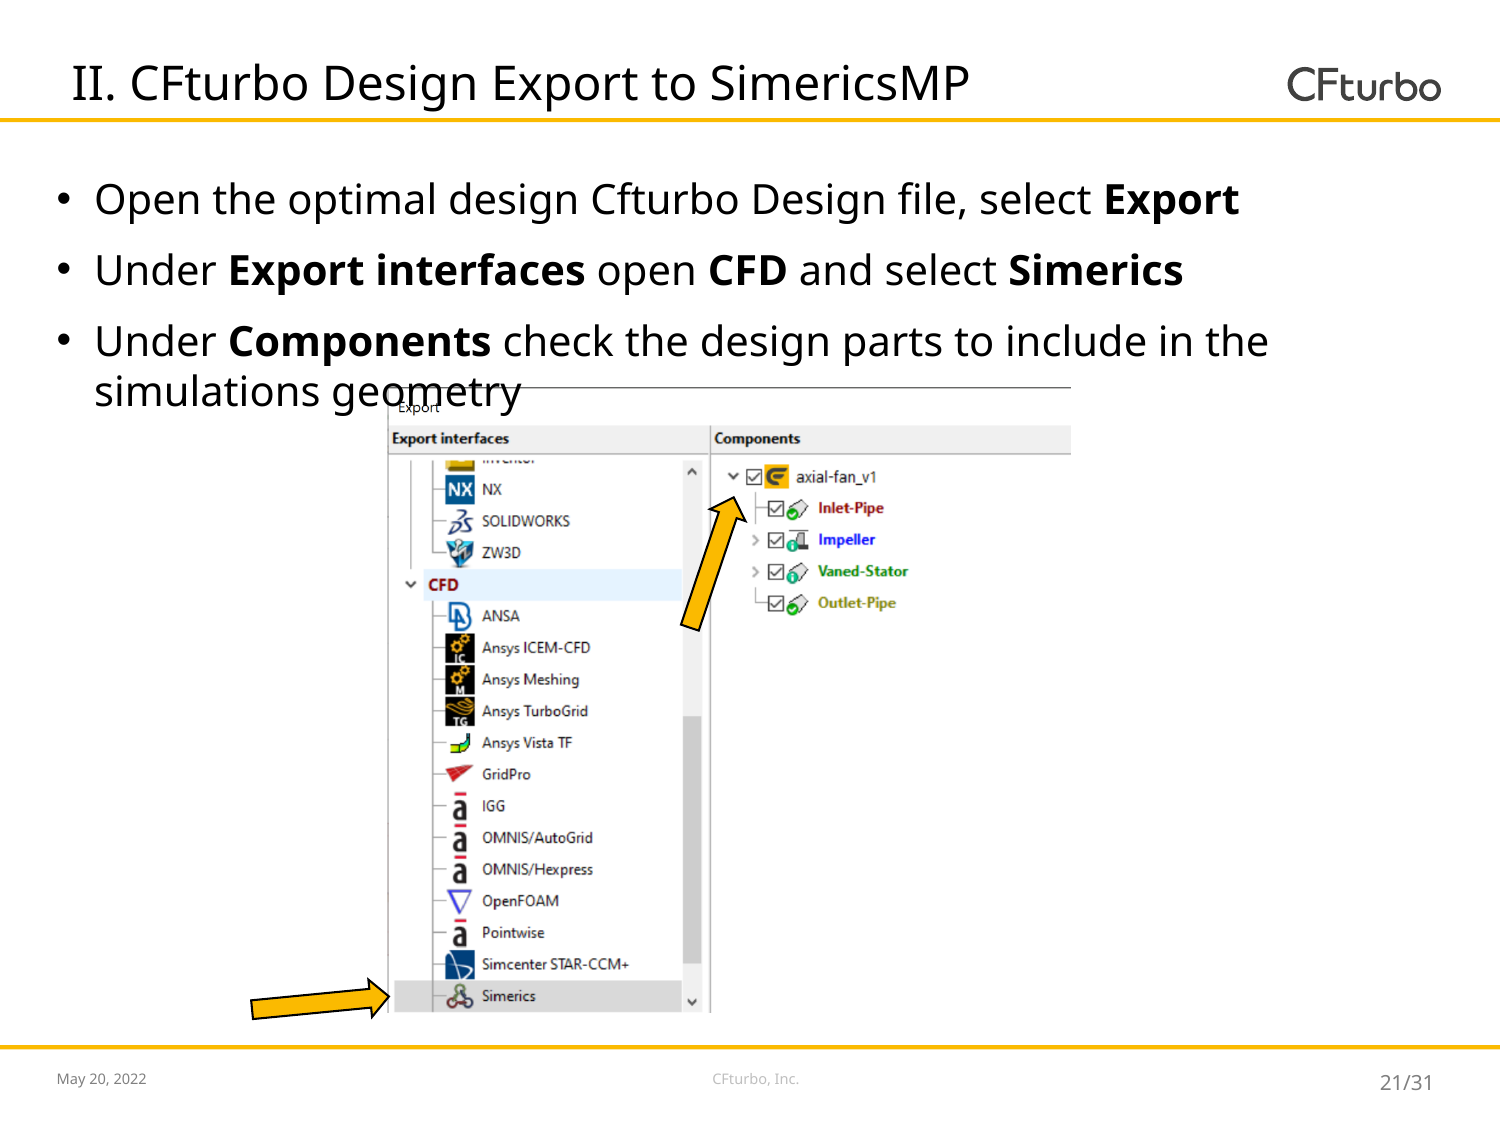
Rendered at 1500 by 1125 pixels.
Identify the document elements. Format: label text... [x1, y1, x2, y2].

footer CFturbo, Inc. [372, 1070, 1140, 1090]
picture [387, 387, 1071, 1013]
text_box [250, 977, 387, 1021]
list Open the optimal design Cfturbo Design file, select Export Under Export interfaces open CFD and select Simerics Under Components check the design parts to include in the simulations geometry [56, 172, 1435, 1029]
title II. CFturbo Design Export to SimericsMP [56, 56, 1270, 114]
